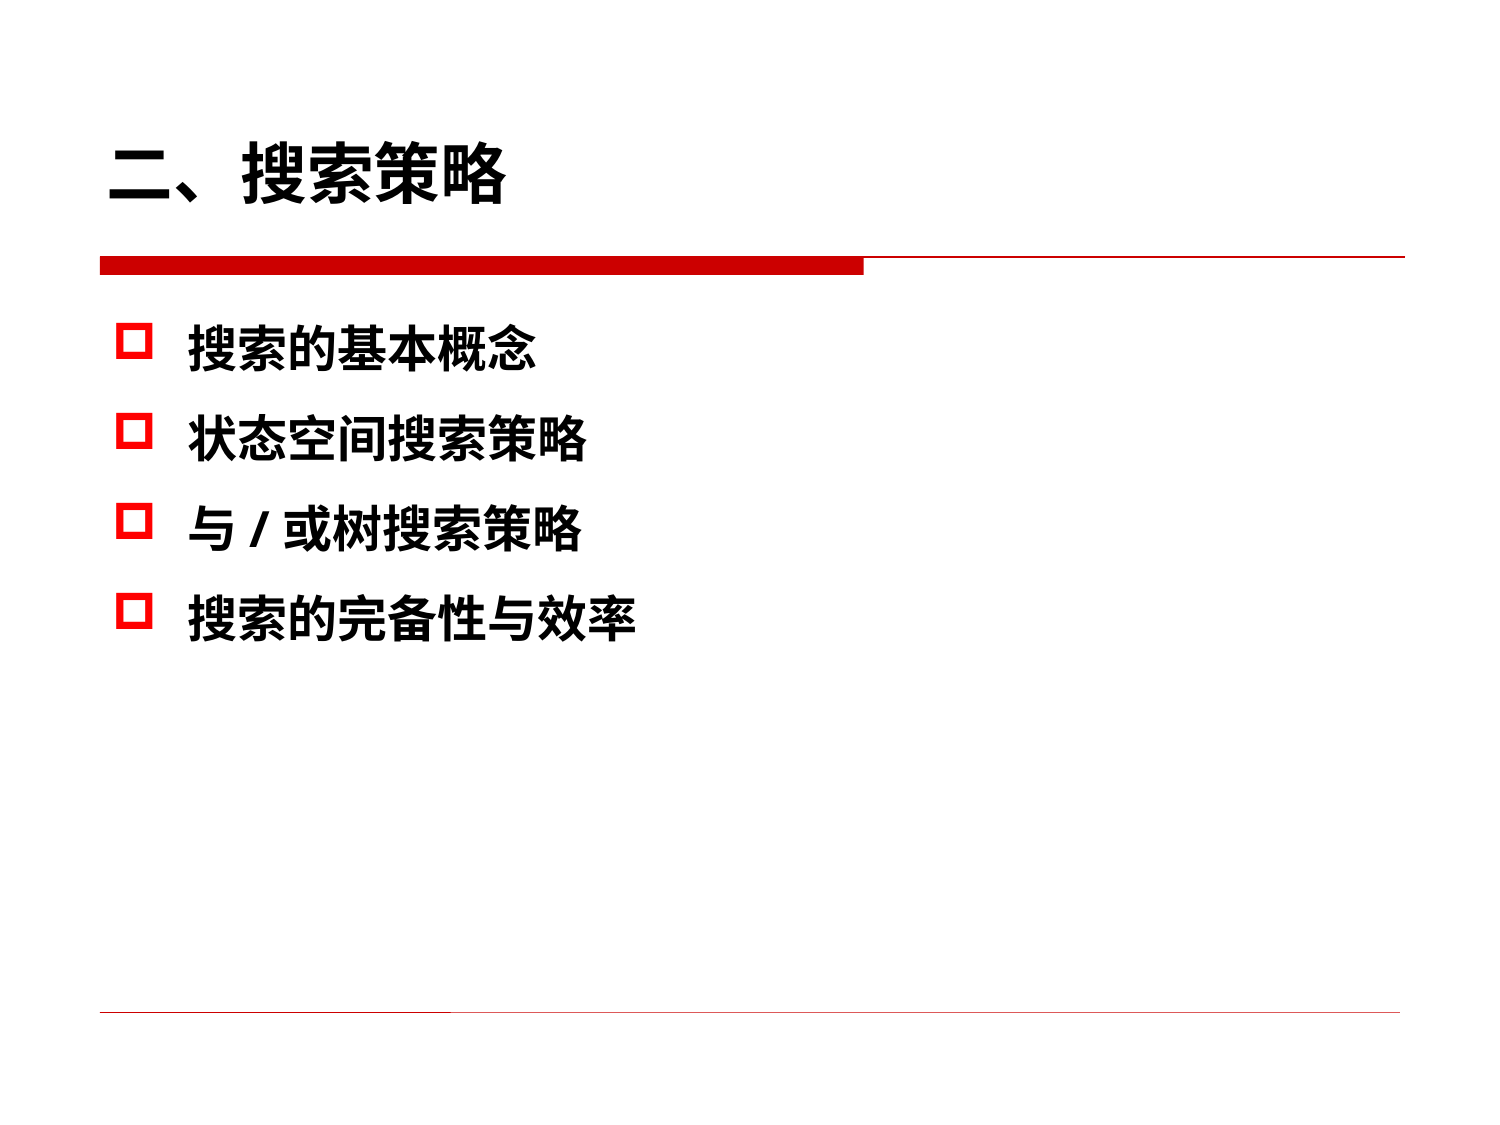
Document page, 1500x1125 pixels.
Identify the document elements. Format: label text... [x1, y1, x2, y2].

title 二、搜索策略 [106, 125, 550, 212]
text_box 搜索的基本概念 状态空间搜索策略 与/或树搜索策略 搜索的完备性与效率 [112, 287, 806, 663]
